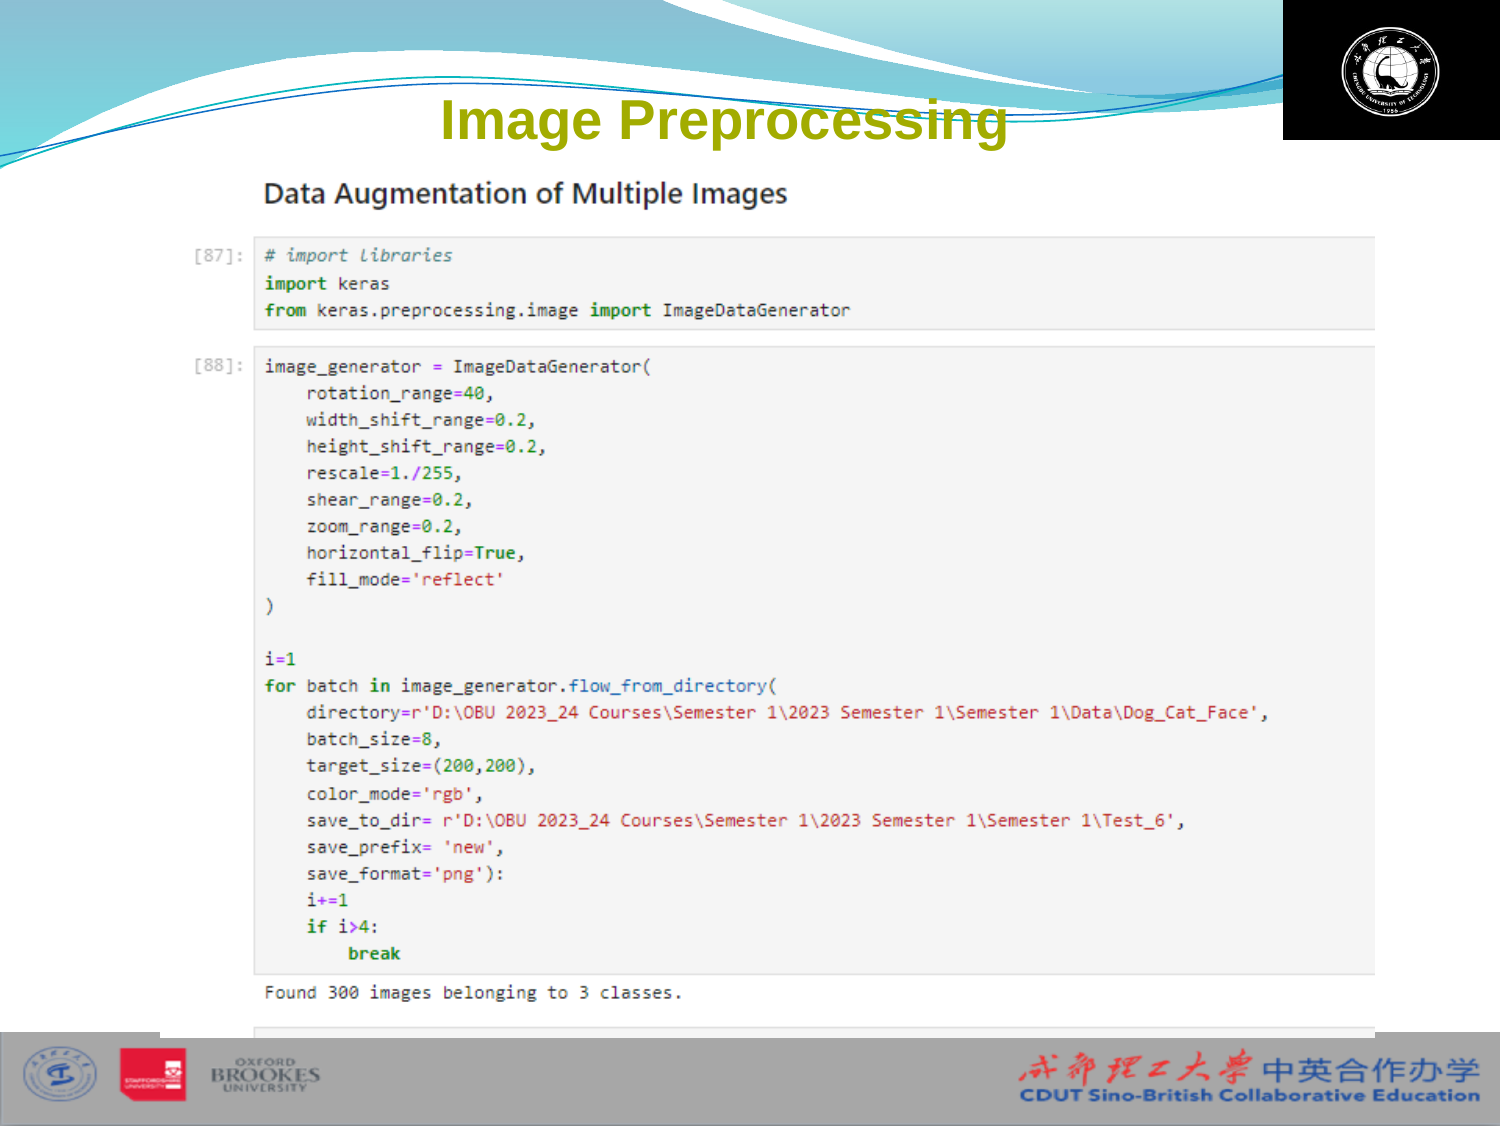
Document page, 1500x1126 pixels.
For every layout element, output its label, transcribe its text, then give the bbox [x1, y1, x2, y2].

picture [1283, 0, 1500, 140]
text_box Image Preprocessing [362, 83, 1088, 160]
picture [160, 160, 1376, 1038]
picture [0, 1031, 1500, 1126]
